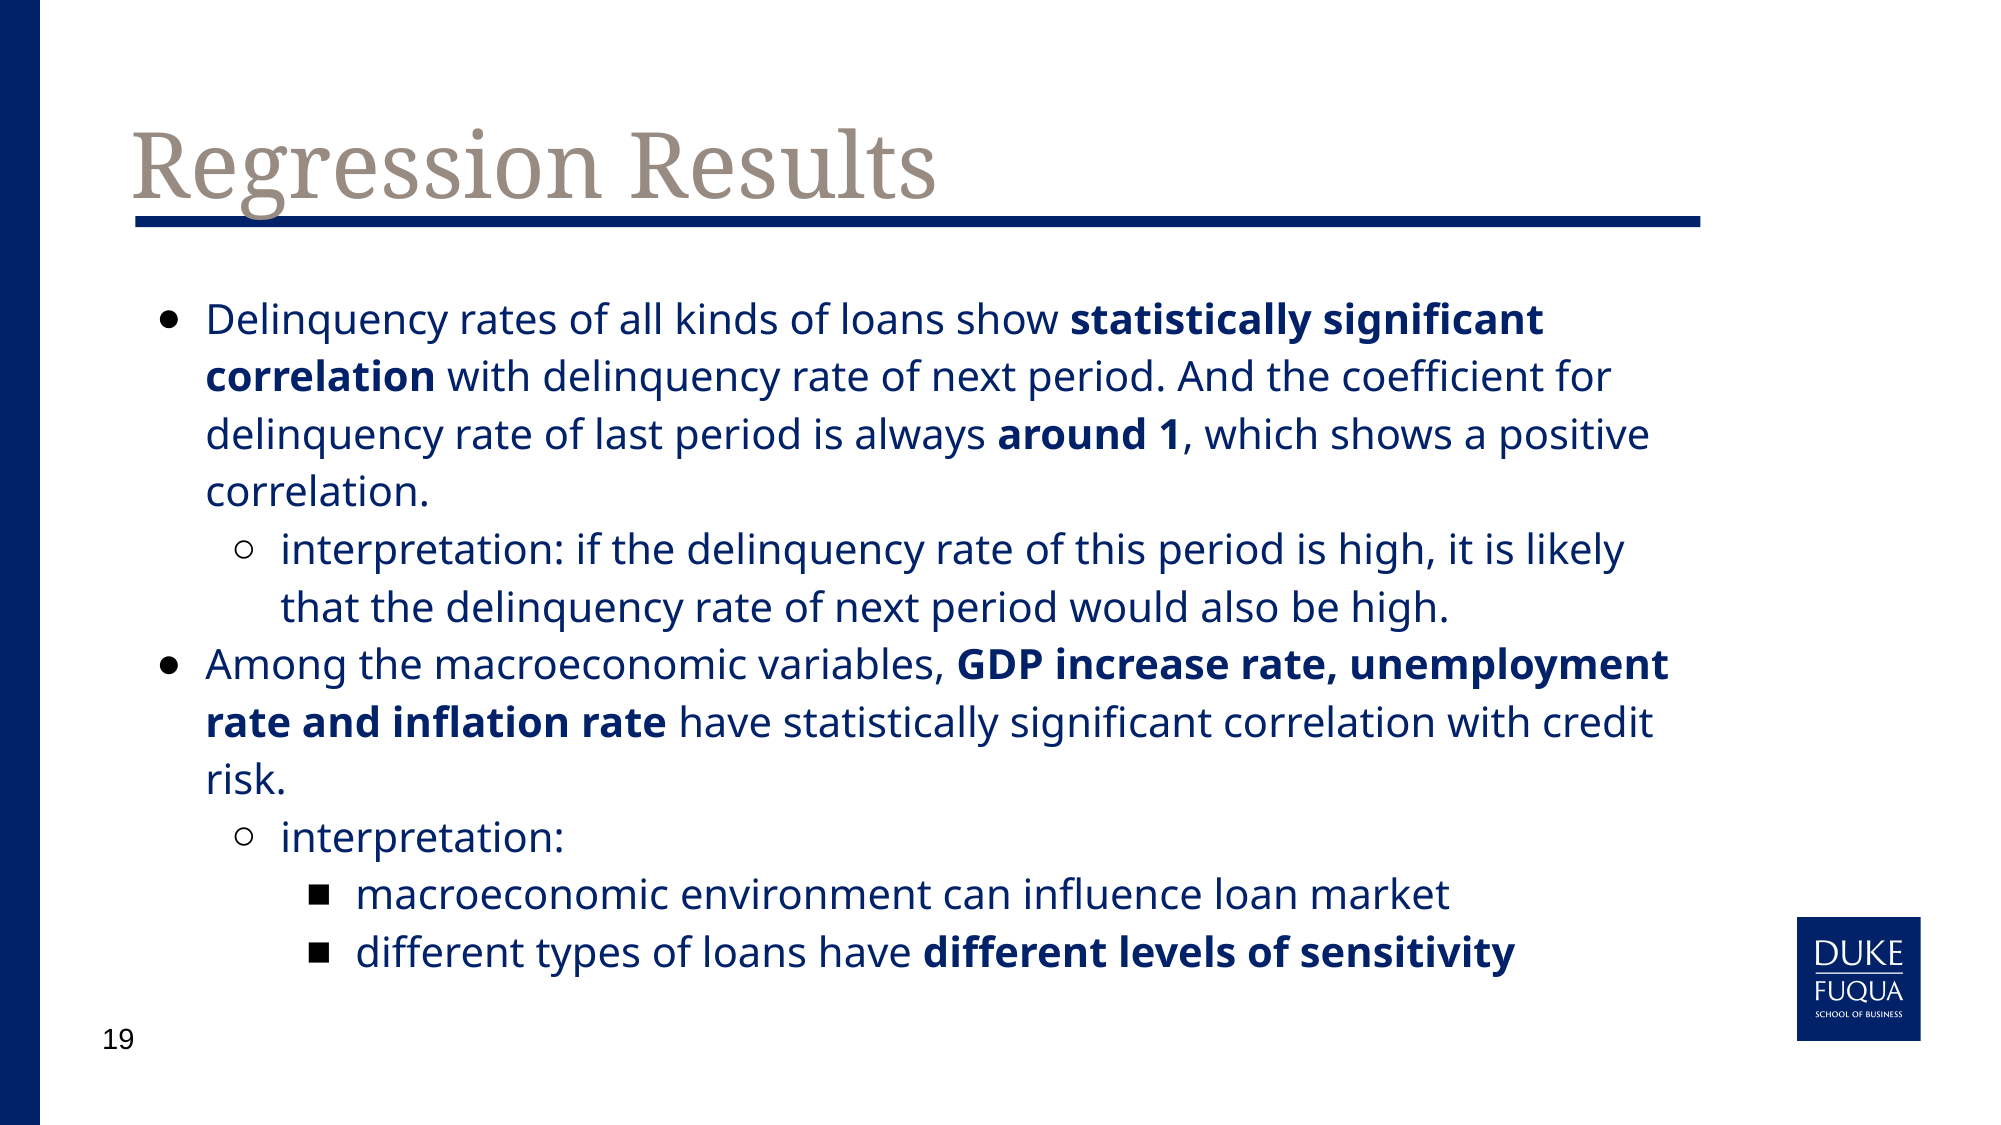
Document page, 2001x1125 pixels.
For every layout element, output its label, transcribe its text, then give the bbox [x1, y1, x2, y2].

picture [1797, 917, 1921, 1041]
title Regression Results [115, 59, 1841, 278]
list Delinquency rates of all kinds of loans show statistically significant correlation with delinquency rate of next period. And the coefficient for delinquency rate of last period is always around 1, which shows a positive correlation. interpretation: if the delinquency rate of this period is high, it is likely that the delinquency rate of next period would also be high. Among the macroeconomic variables, GDP increase rate, unemployment rate and inflation rate have statistically significant correlation with credit risk. interpretation: macroeconomic environment can influence loan market different types of loans have different levels of sensitivity [115, 277, 1699, 992]
